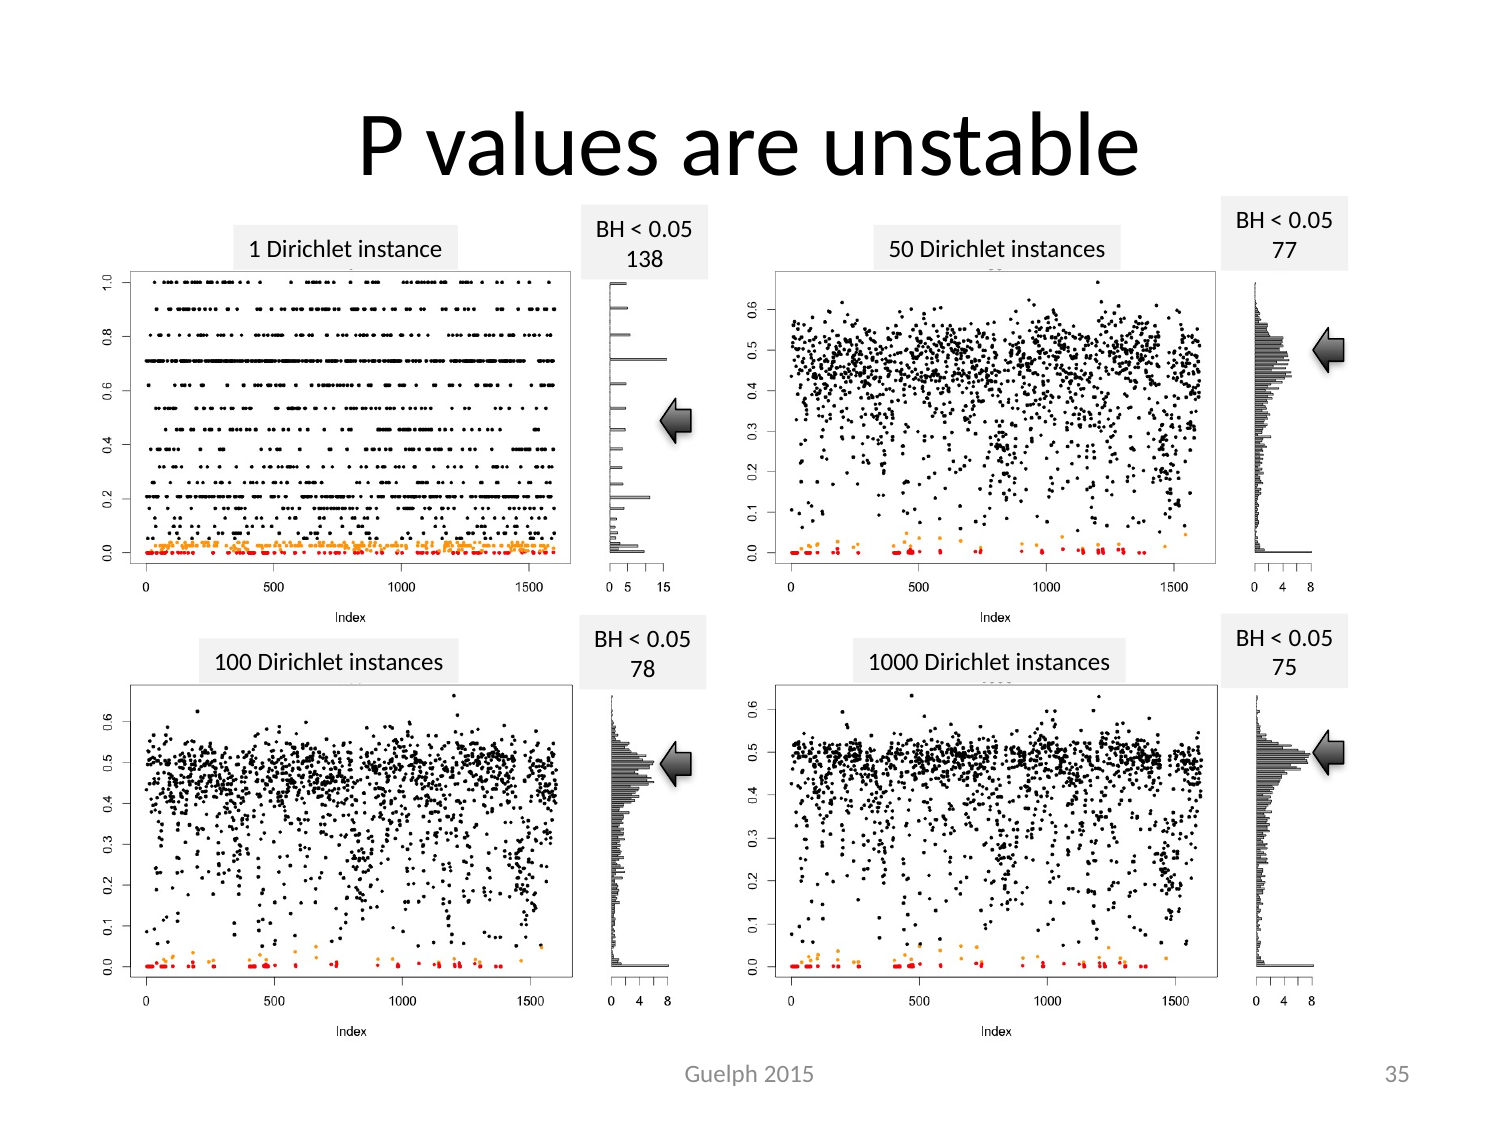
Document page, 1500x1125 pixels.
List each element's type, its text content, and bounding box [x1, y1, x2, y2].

footer Guelph 2015 [512, 1042, 988, 1103]
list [37, 256, 735, 640]
text_box BH < 0.05 138 [581, 204, 709, 254]
text_box 1000 Dirichlet instances [853, 648, 1126, 667]
text_box [1325, 729, 1345, 776]
title P values are unstable [75, 45, 1425, 233]
picture [99, 668, 676, 1054]
picture [743, 256, 1319, 640]
picture [743, 668, 1321, 1054]
slide_number 35 [1074, 1042, 1425, 1103]
text_box [1324, 326, 1345, 374]
text_box BH < 0.05 77 [1220, 196, 1349, 271]
text_box 100 Dirichlet instances [199, 648, 459, 667]
text_box BH < 0.05 75 [1220, 613, 1349, 689]
text_box 1 Dirichlet instance [233, 224, 458, 254]
text_box BH < 0.05 78 [579, 648, 707, 690]
text_box 50 Dirichlet instances [873, 224, 1121, 254]
text_box [680, 751, 692, 776]
